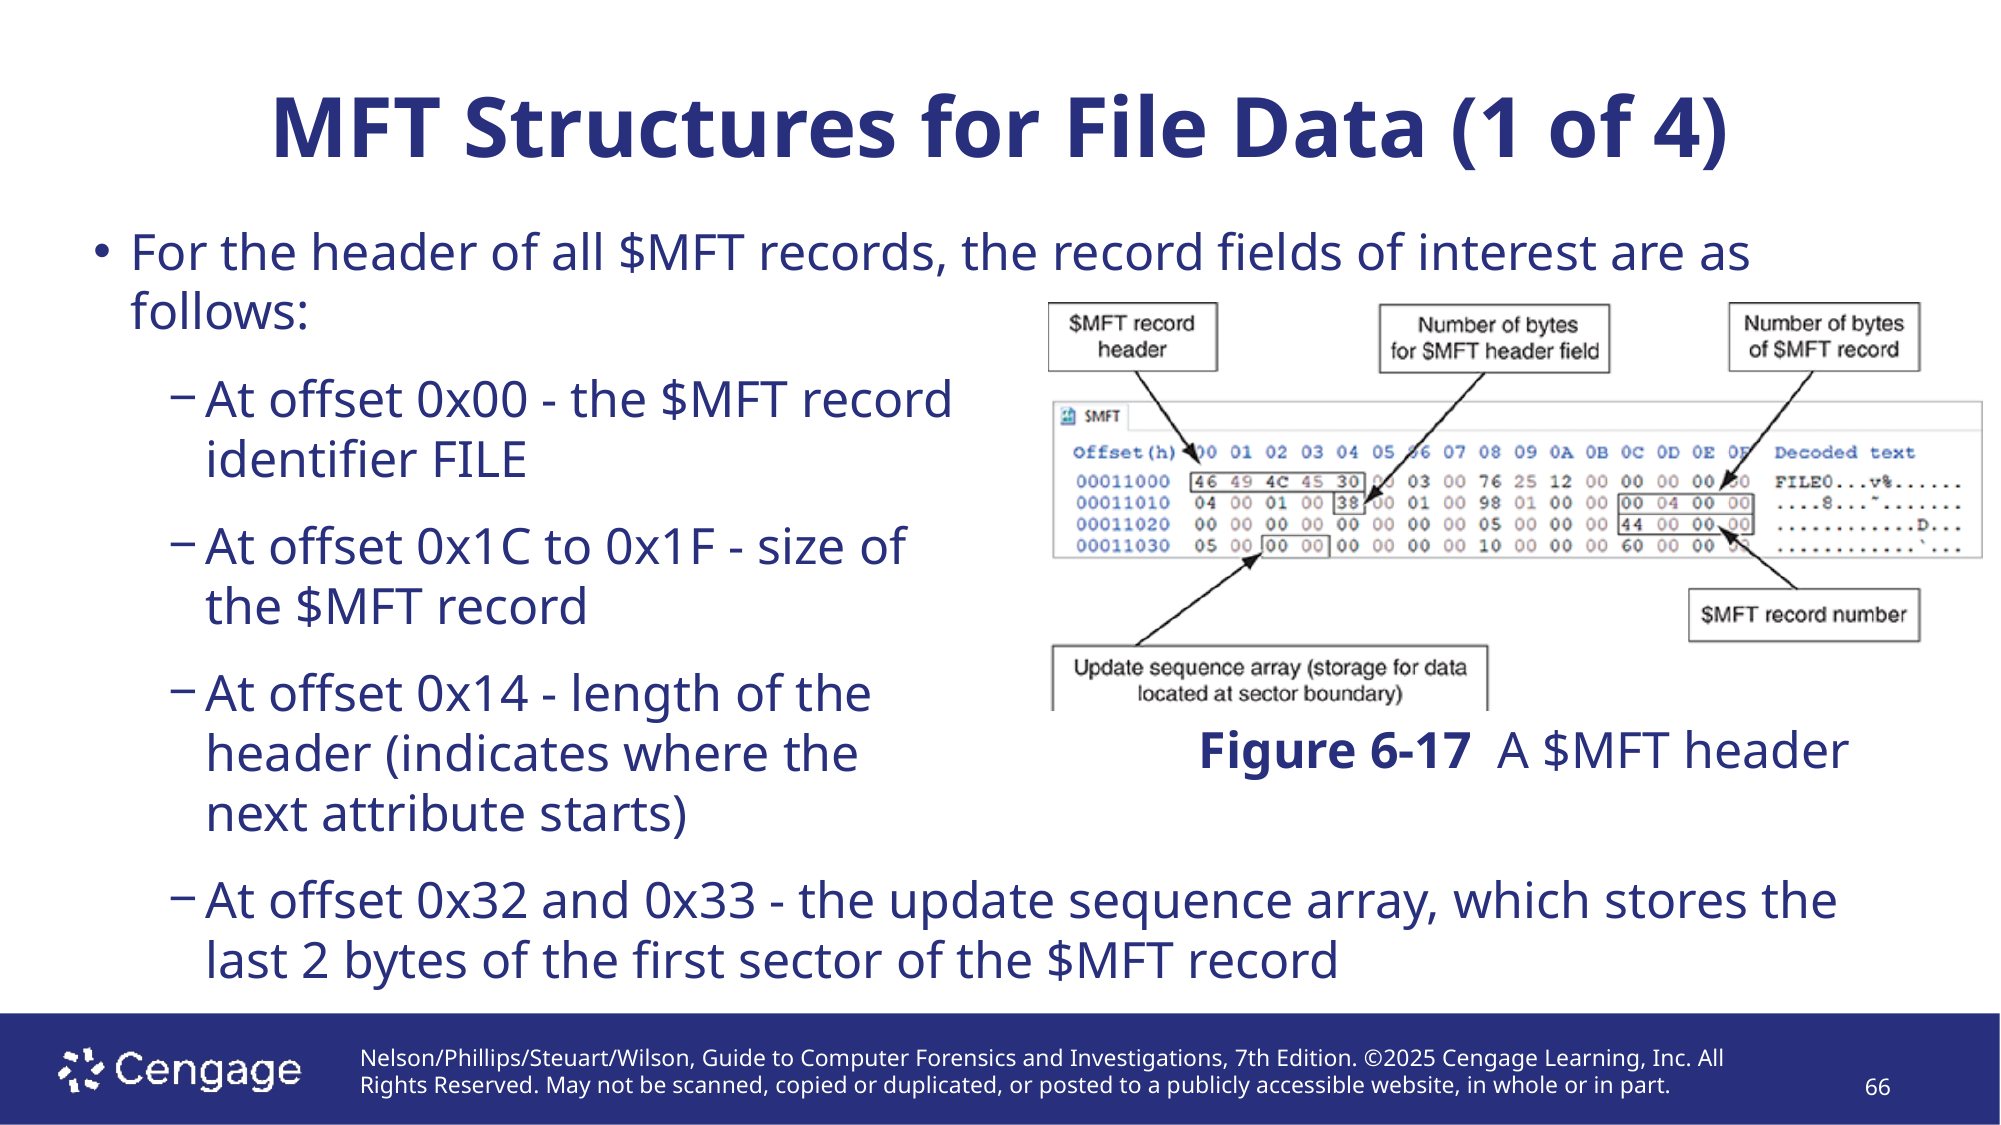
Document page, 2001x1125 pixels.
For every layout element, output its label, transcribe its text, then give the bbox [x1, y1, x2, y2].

text_box Figure 6-17 A $MFT header [1067, 710, 1995, 786]
picture [1048, 288, 1984, 711]
list For the header of all $MFT records, the record fields of interest are as follows: At offset 0x00 - the $MFT record identifier FILE At offset 0x1C to 0x1F - size of the $MFT record At offset 0x14 - length of the header (indicates where the next attribute starts) At offset 0x32 and 0x33 - the update sequence array, which stores the last 2 bytes of the first sector of the $MFT record [78, 212, 1906, 1013]
picture [30, 1020, 329, 1121]
title MFT Structures for File Data (1 of 4) [78, 77, 1923, 278]
